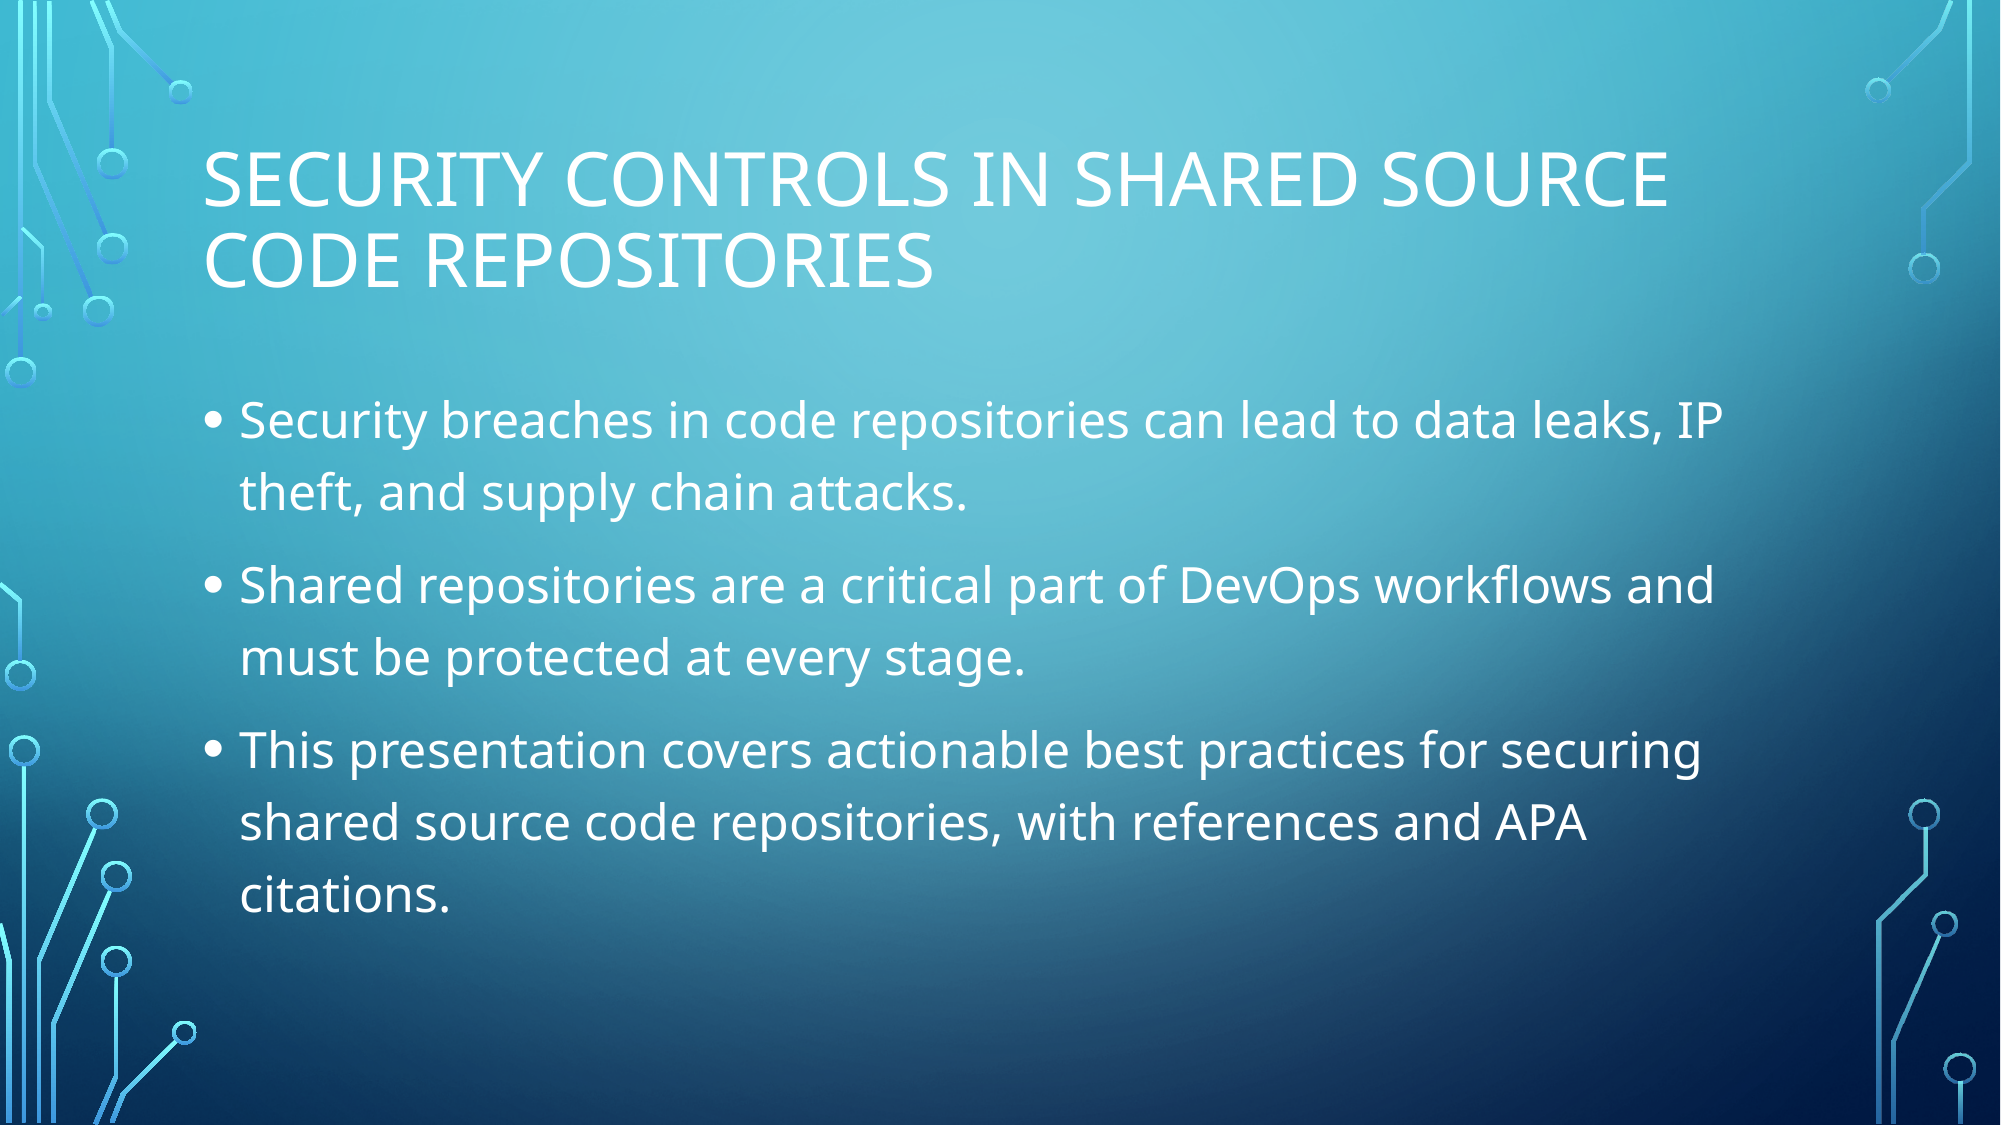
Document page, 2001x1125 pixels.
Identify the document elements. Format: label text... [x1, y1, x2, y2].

list Security breaches in code repositories can lead to data leaks, IP theft, and supply chain attacks. Shared repositories are a critical part of DevOps workflows and must be protected at every stage. This presentation covers actionable best practices for securing shared source code repositories, with references and APA citations. [187, 369, 1813, 950]
title Security Controls in Shared Source Code Repositories [187, 101, 1813, 344]
